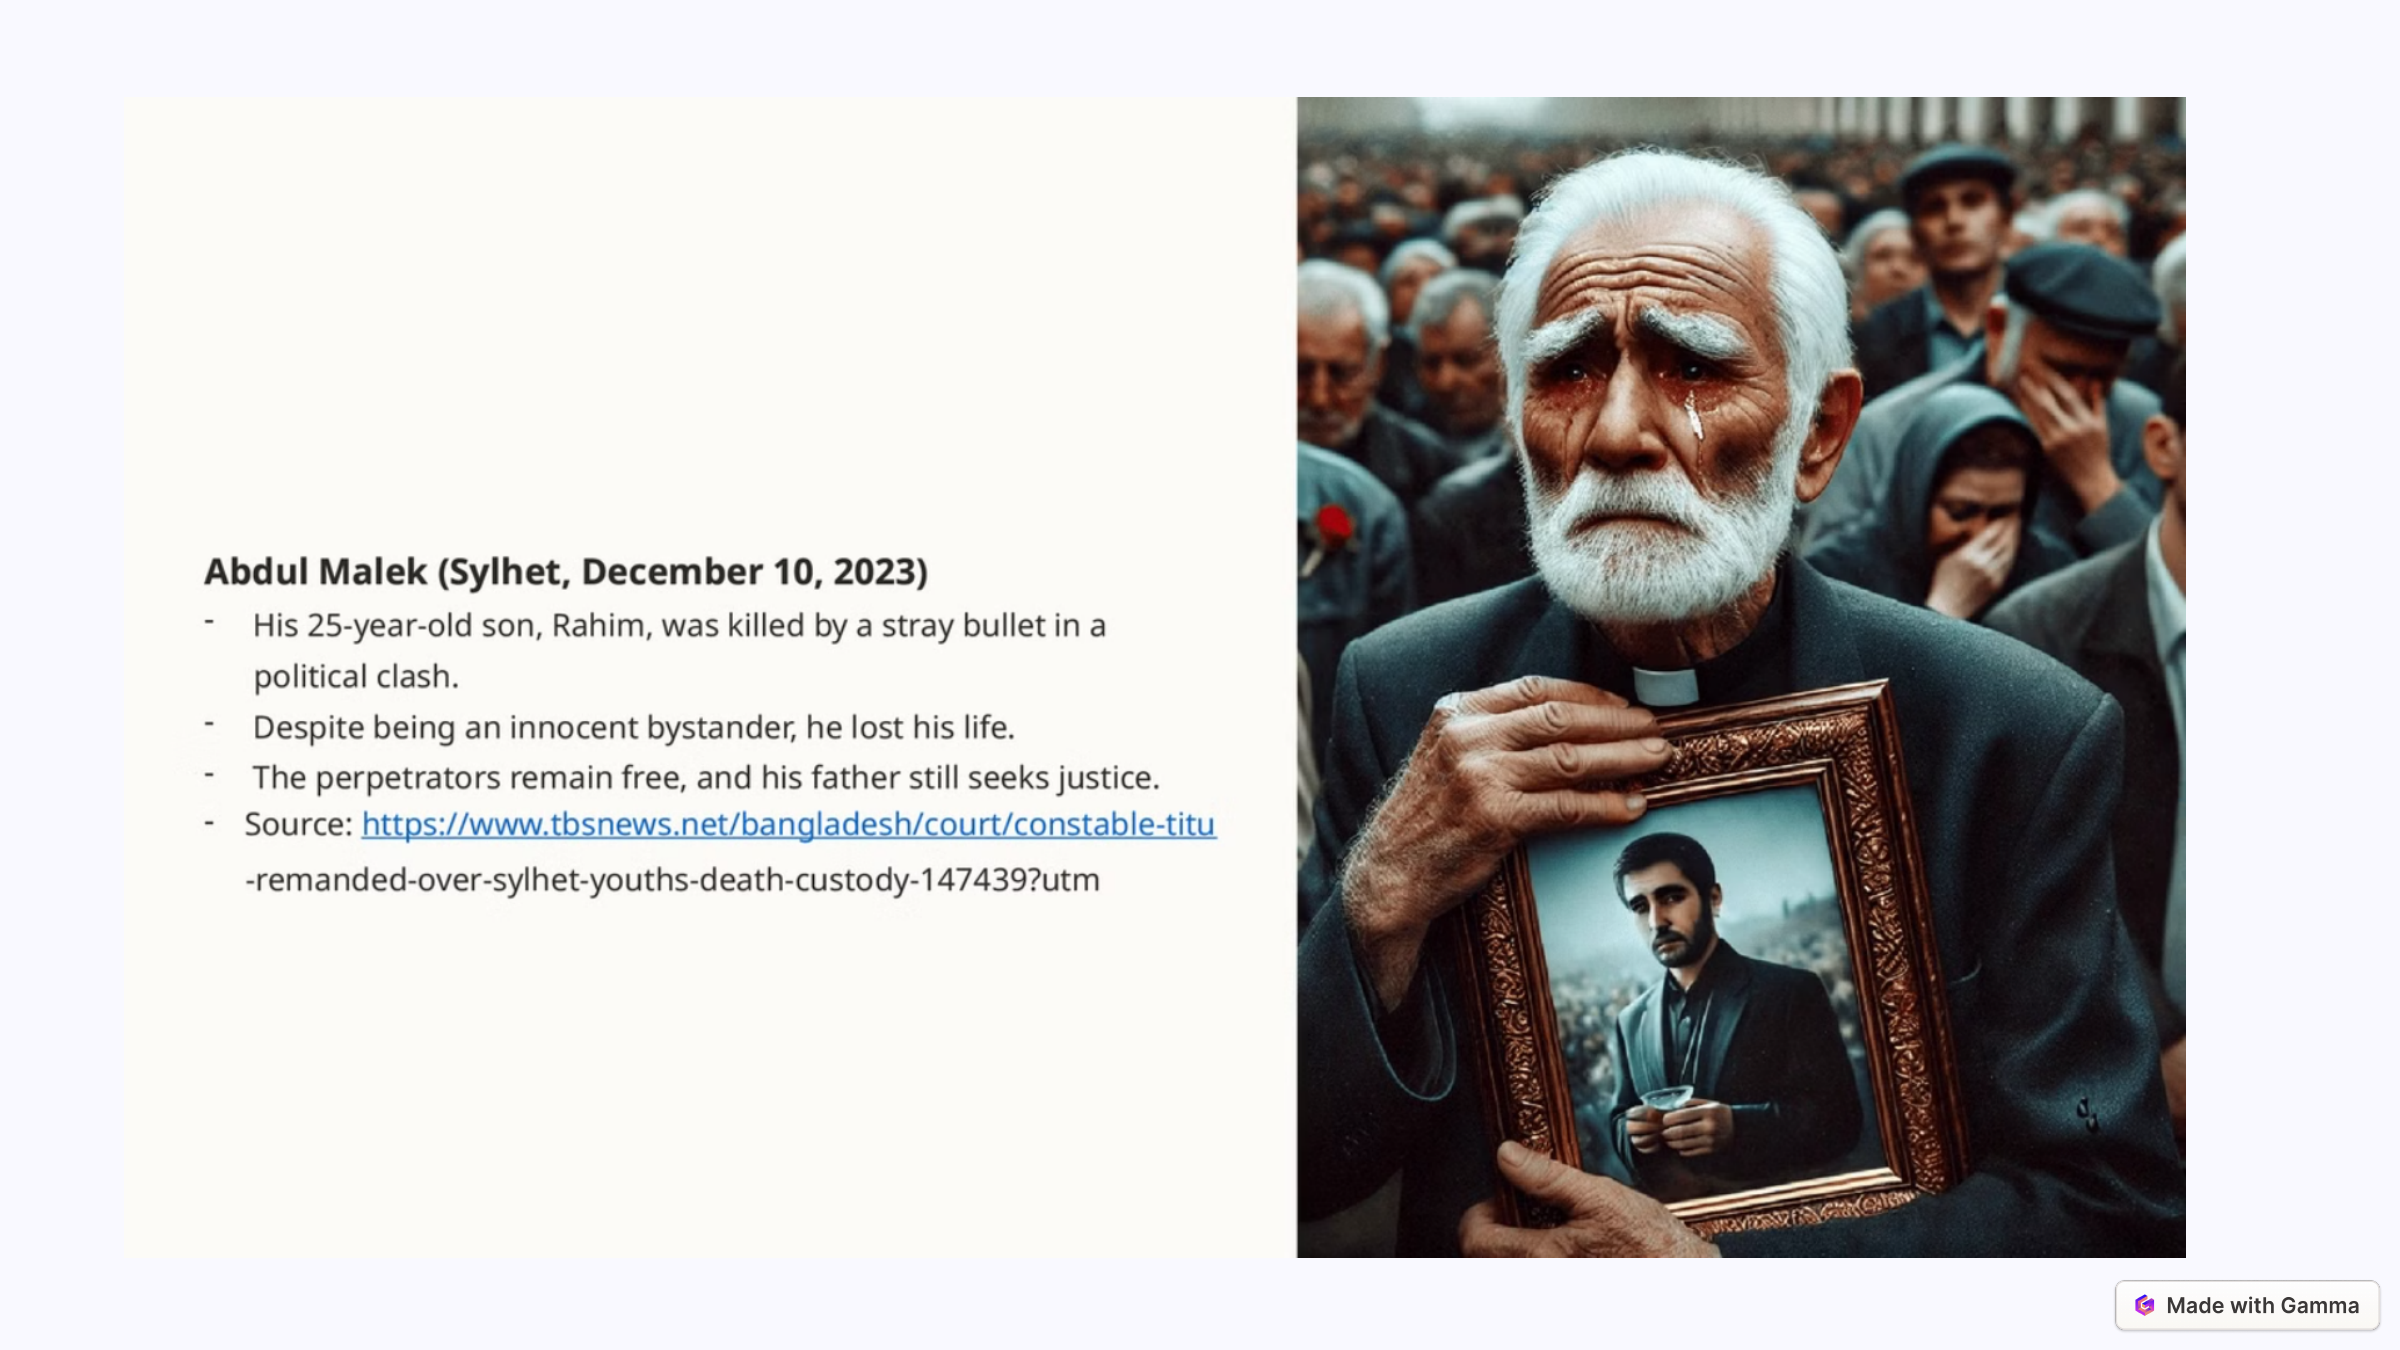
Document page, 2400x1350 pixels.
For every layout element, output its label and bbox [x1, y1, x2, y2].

picture [124, 97, 2186, 1258]
picture [2106, 1271, 2389, 1339]
